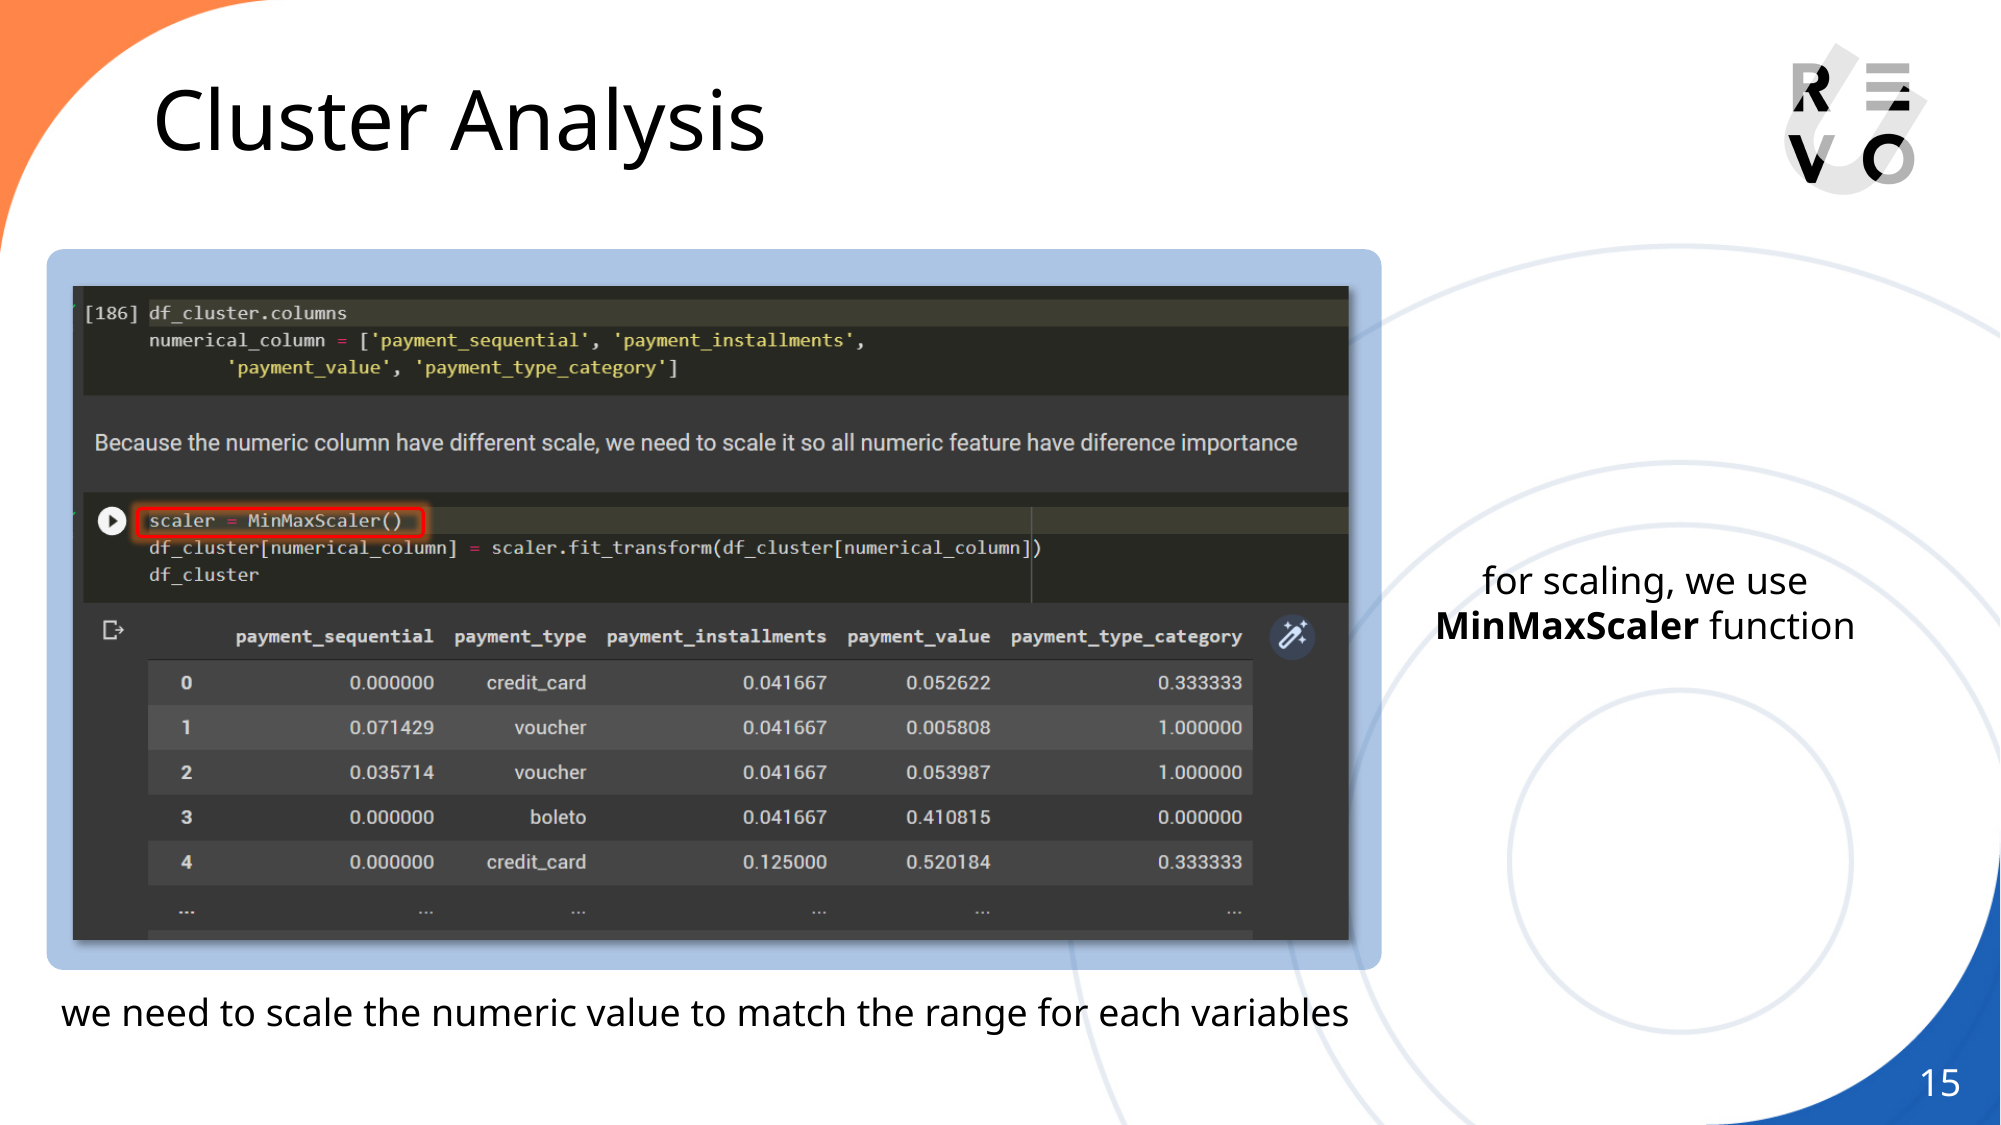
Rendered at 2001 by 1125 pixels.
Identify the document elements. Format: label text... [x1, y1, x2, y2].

text_box we need to scale the numeric value to match the range for each variables [46, 981, 1366, 1042]
title Cluster Analysis [137, 15, 1863, 233]
text_box 15 [1898, 1051, 1982, 1125]
text_box for scaling, we use MinMaxScaler function [1420, 549, 1871, 655]
text_box [45, 248, 1383, 971]
picture [0, 0, 2001, 1125]
